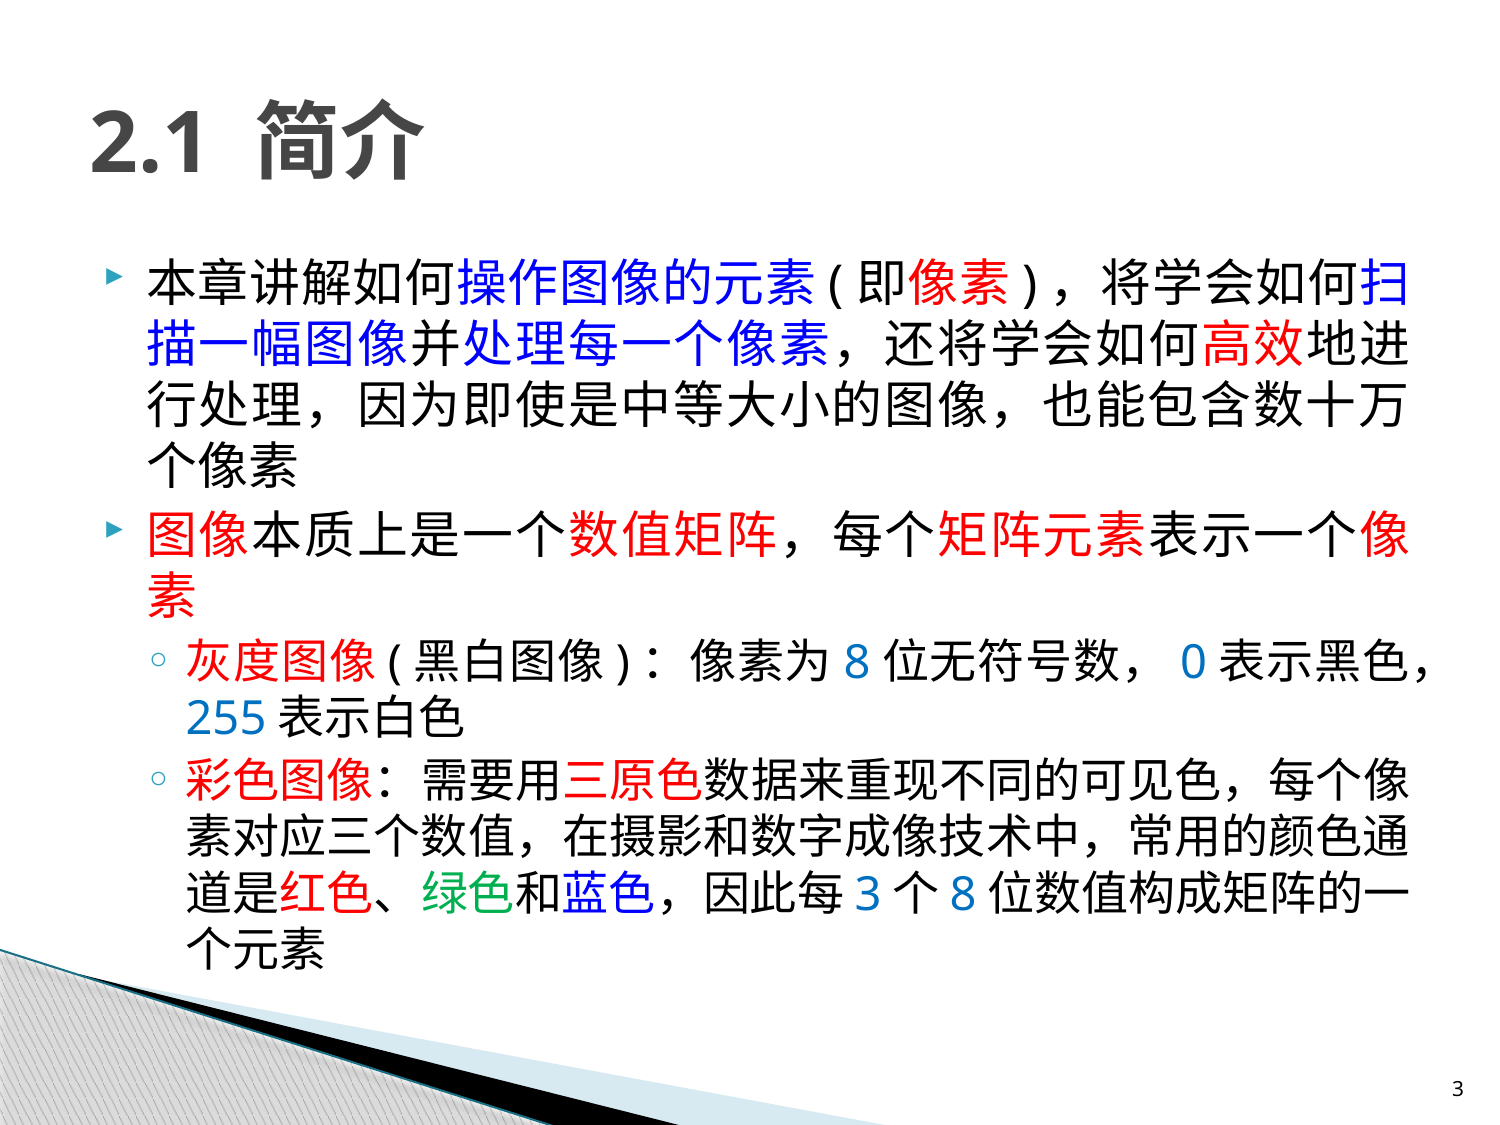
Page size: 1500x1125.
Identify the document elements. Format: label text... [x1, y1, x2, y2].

list 本章讲解如何操作图像的元素(即像素)，将学会如何扫描一幅图像并处理每一个像素，还将学会如何高效地进行处理，因为即使是中等大小的图像，也能包含数十万个像素 图像本质上是一个数值矩阵，每个矩阵元素表示一个像素 灰度图像(黑白图像)：像素为8位无符号数，0表示黑色，255表示白色 彩色图像：需要用三原色数据来重现不同的可见色，每个像素对应三个数值，在摄影和数字成像技术中，常用的颜色通道是红色、绿色和蓝色，因此每3个8位数值构成矩阵的一个元素 [75, 243, 1425, 986]
slide_number 3 [1418, 1051, 1479, 1112]
title 2.1 简介 [75, 45, 1425, 233]
